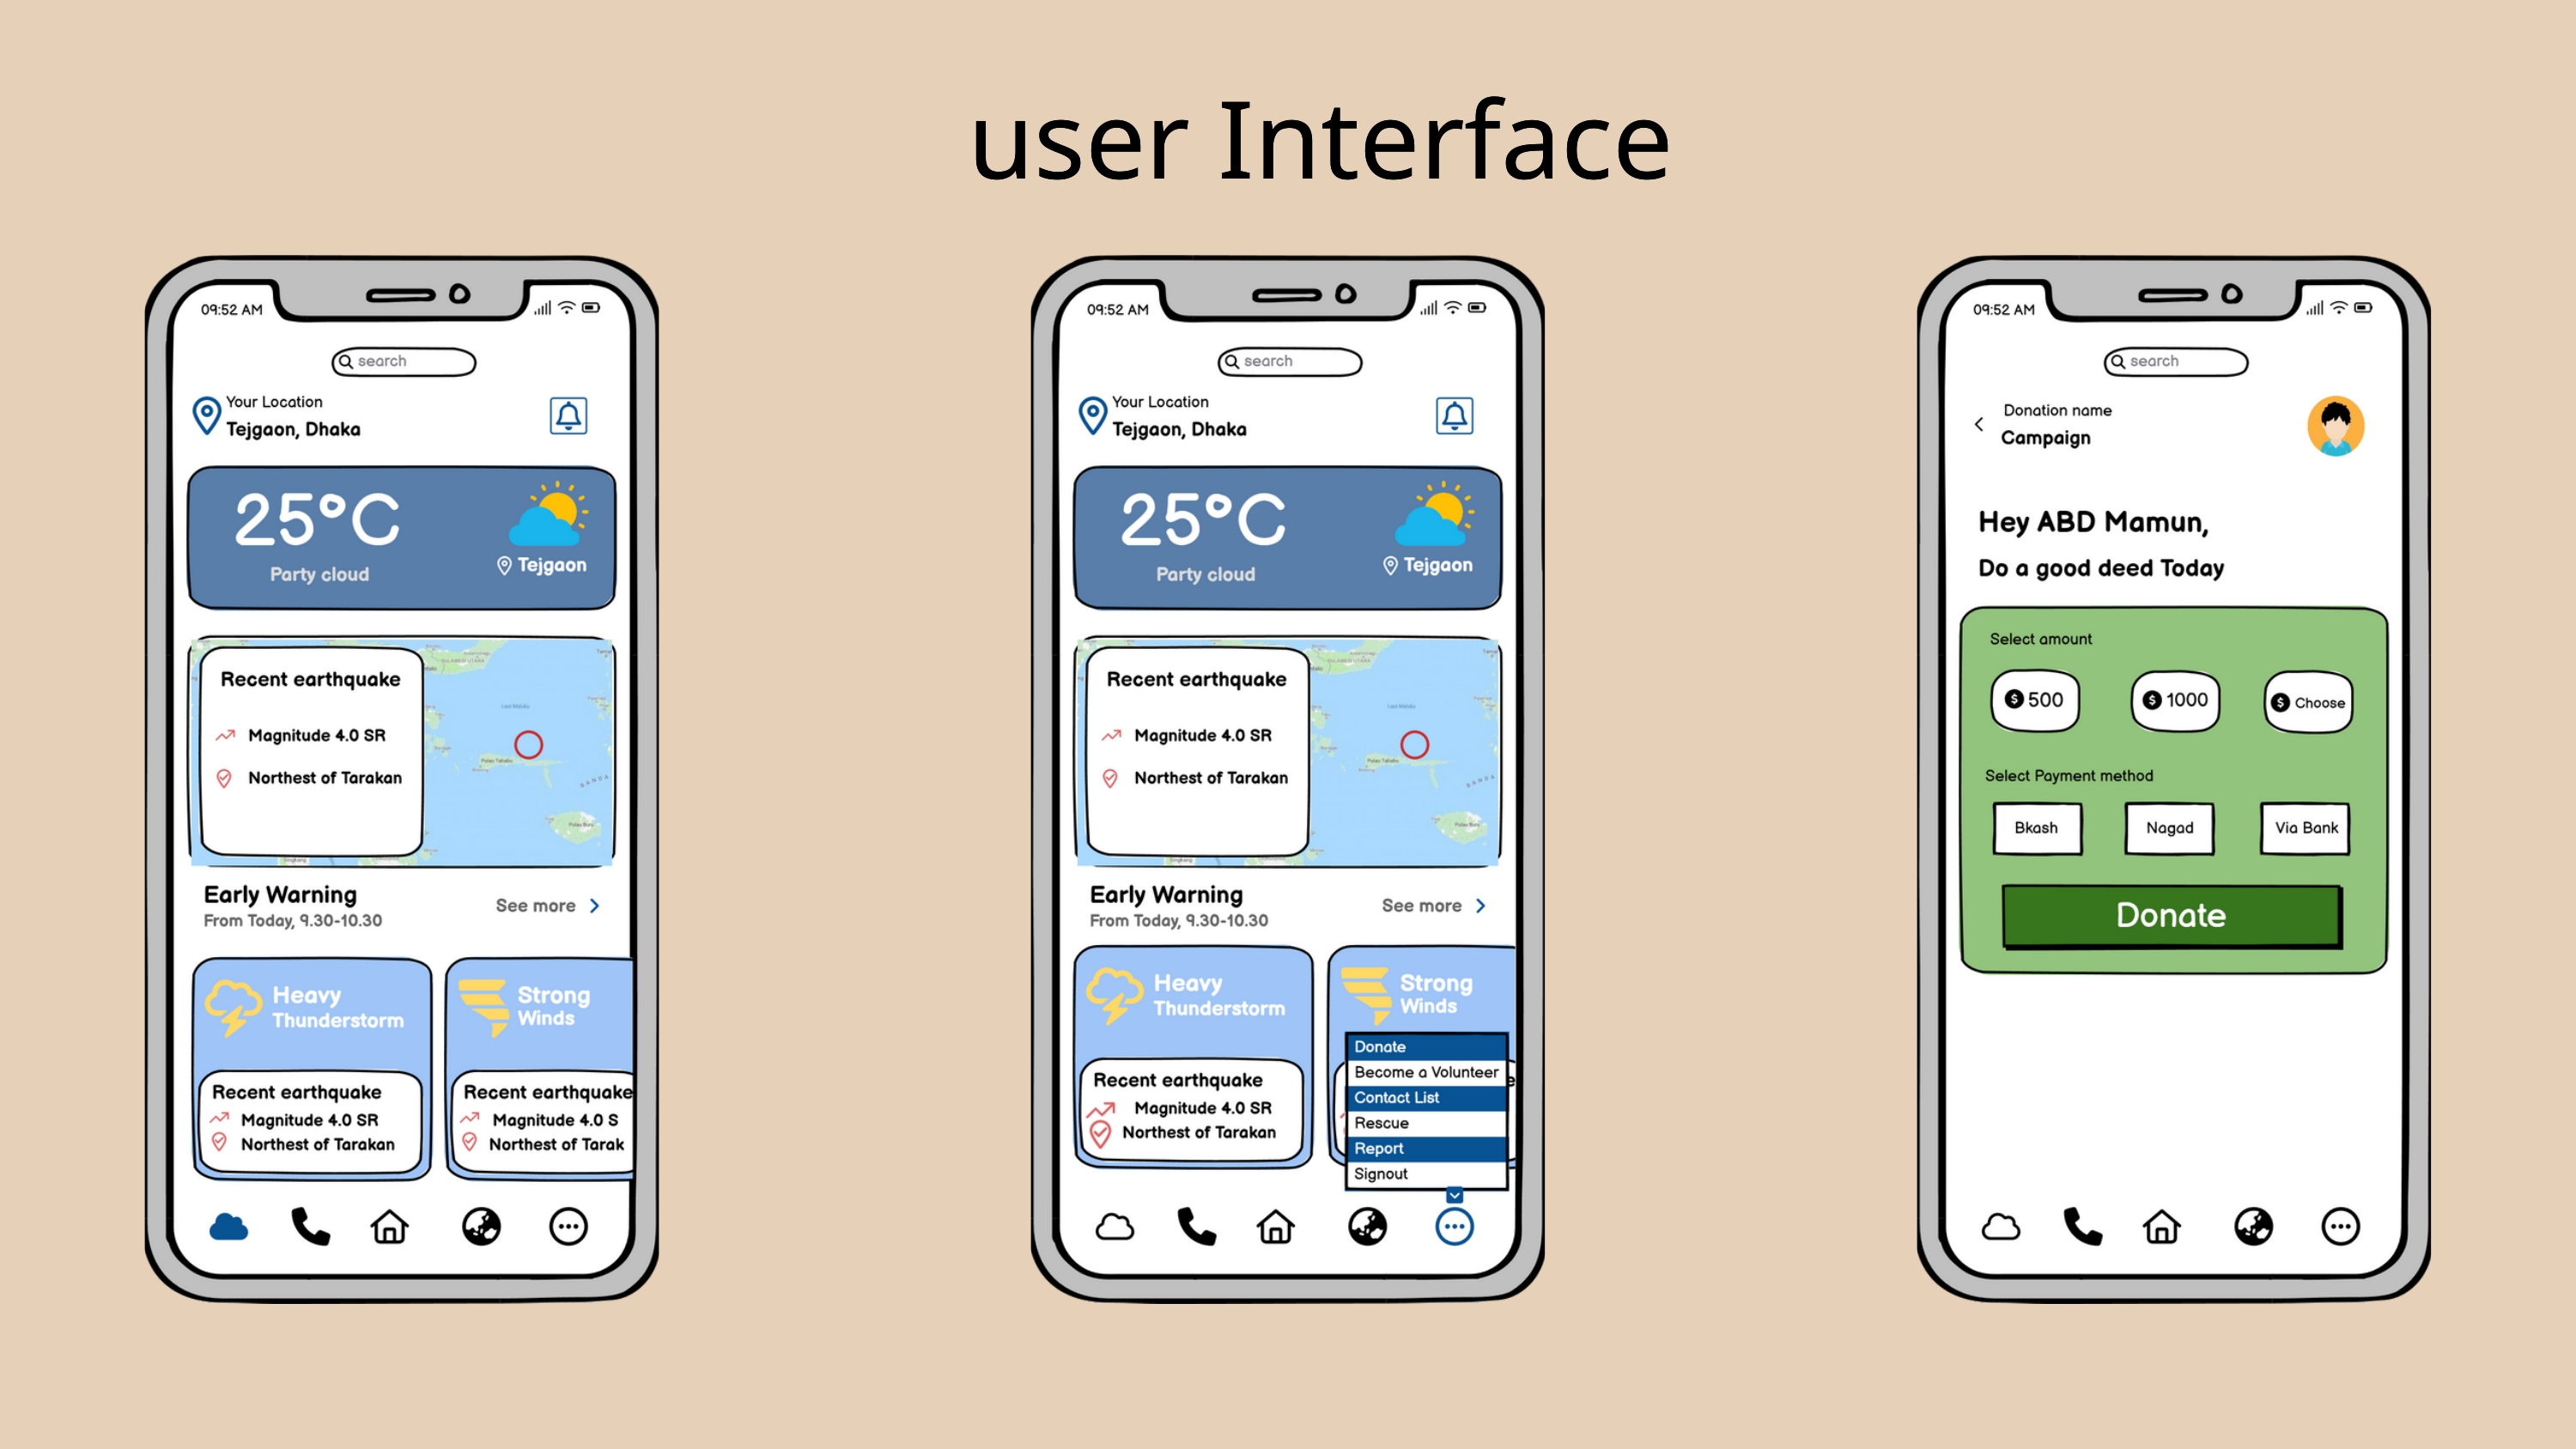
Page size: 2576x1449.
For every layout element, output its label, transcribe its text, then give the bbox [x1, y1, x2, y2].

text_box [1030, 255, 1546, 1304]
text_box [1917, 255, 2432, 1304]
text_box [144, 255, 659, 1304]
text_box user Interface [331, 50, 2311, 202]
